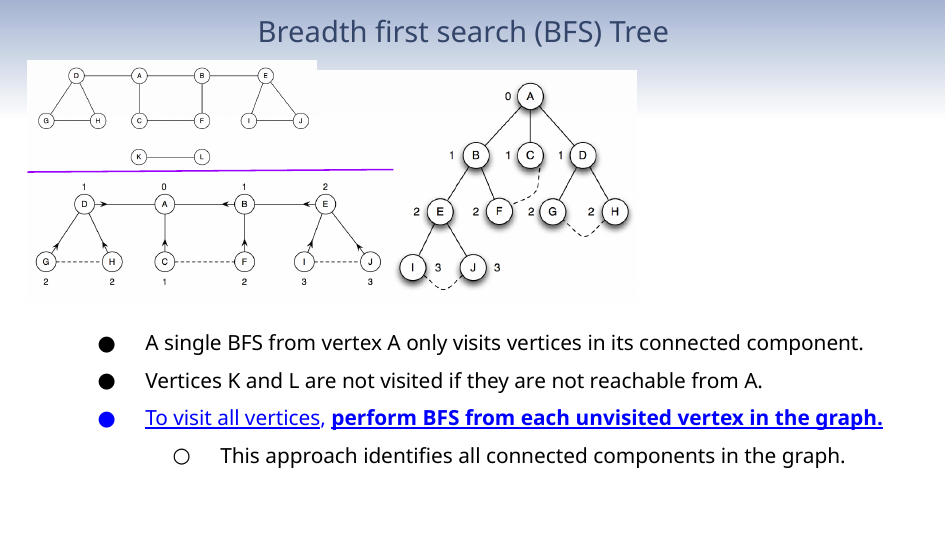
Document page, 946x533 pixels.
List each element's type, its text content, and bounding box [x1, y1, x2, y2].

text_box A single BFS from vertex A only visits vertices in its connected component. Vertices K and L are not visited if they are not reachable from A. To visit all vertices, perform BFS from each unvisited vertex in the graph. This approach identifies all connected components in the graph. [55, 302, 937, 483]
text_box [27, 169, 394, 173]
text_box Breadth first search (BFS) Tree [255, 11, 717, 84]
picture [0, 0, 945, 303]
